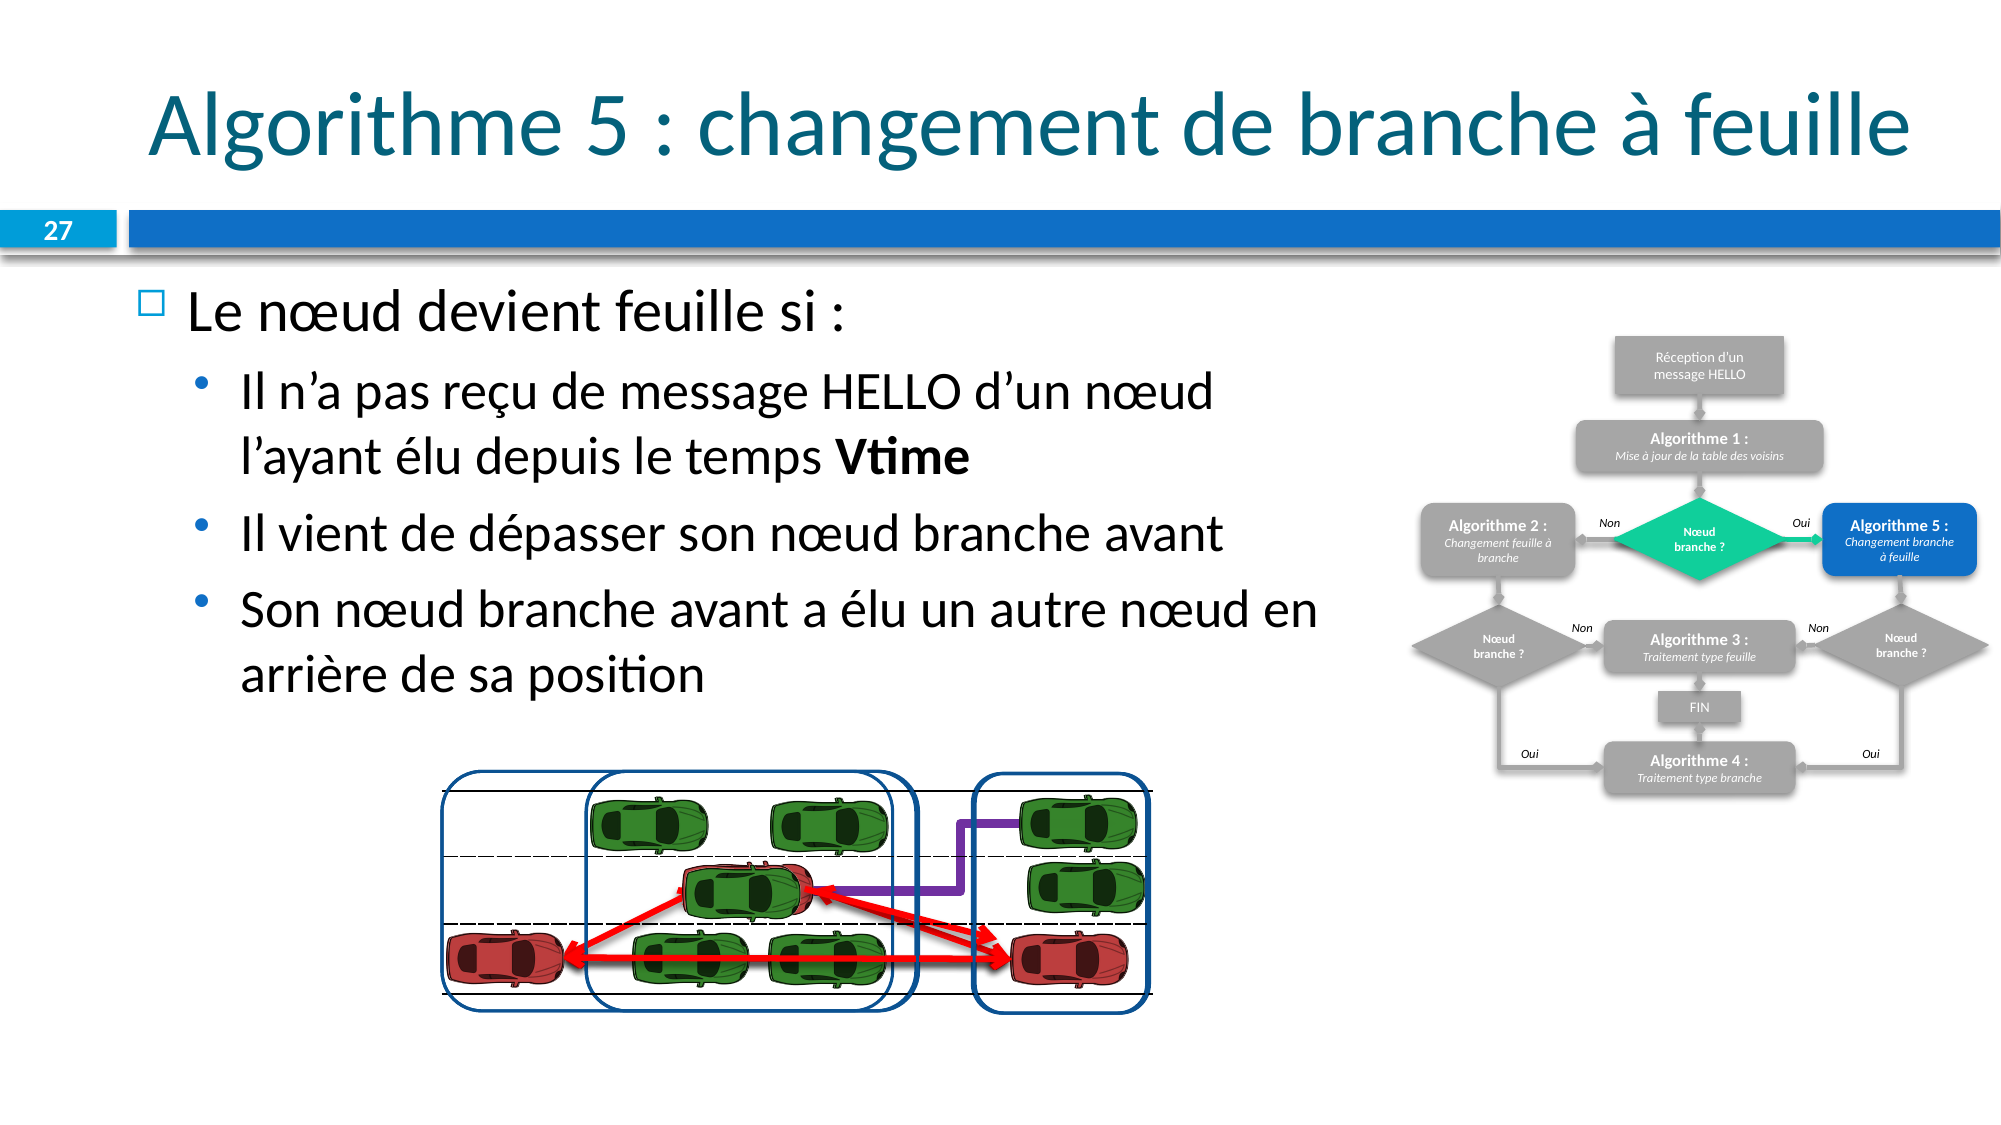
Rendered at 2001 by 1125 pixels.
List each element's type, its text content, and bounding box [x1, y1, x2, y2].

title Algorithme 5 : changement de branche à feuille [133, 37, 2000, 200]
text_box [441, 770, 1153, 1014]
slide_number 27 [0, 208, 117, 249]
text_box Le nœud devient feuille si : Il n’a pas reçu de message HELLO d’un nœud l’ayant élu depuis le temps Vtime Il vient de dépasser son nœud branche avant Son nœud branche avant a élu un autre nœud en arrière de sa position [120, 263, 1350, 798]
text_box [1412, 336, 1989, 793]
